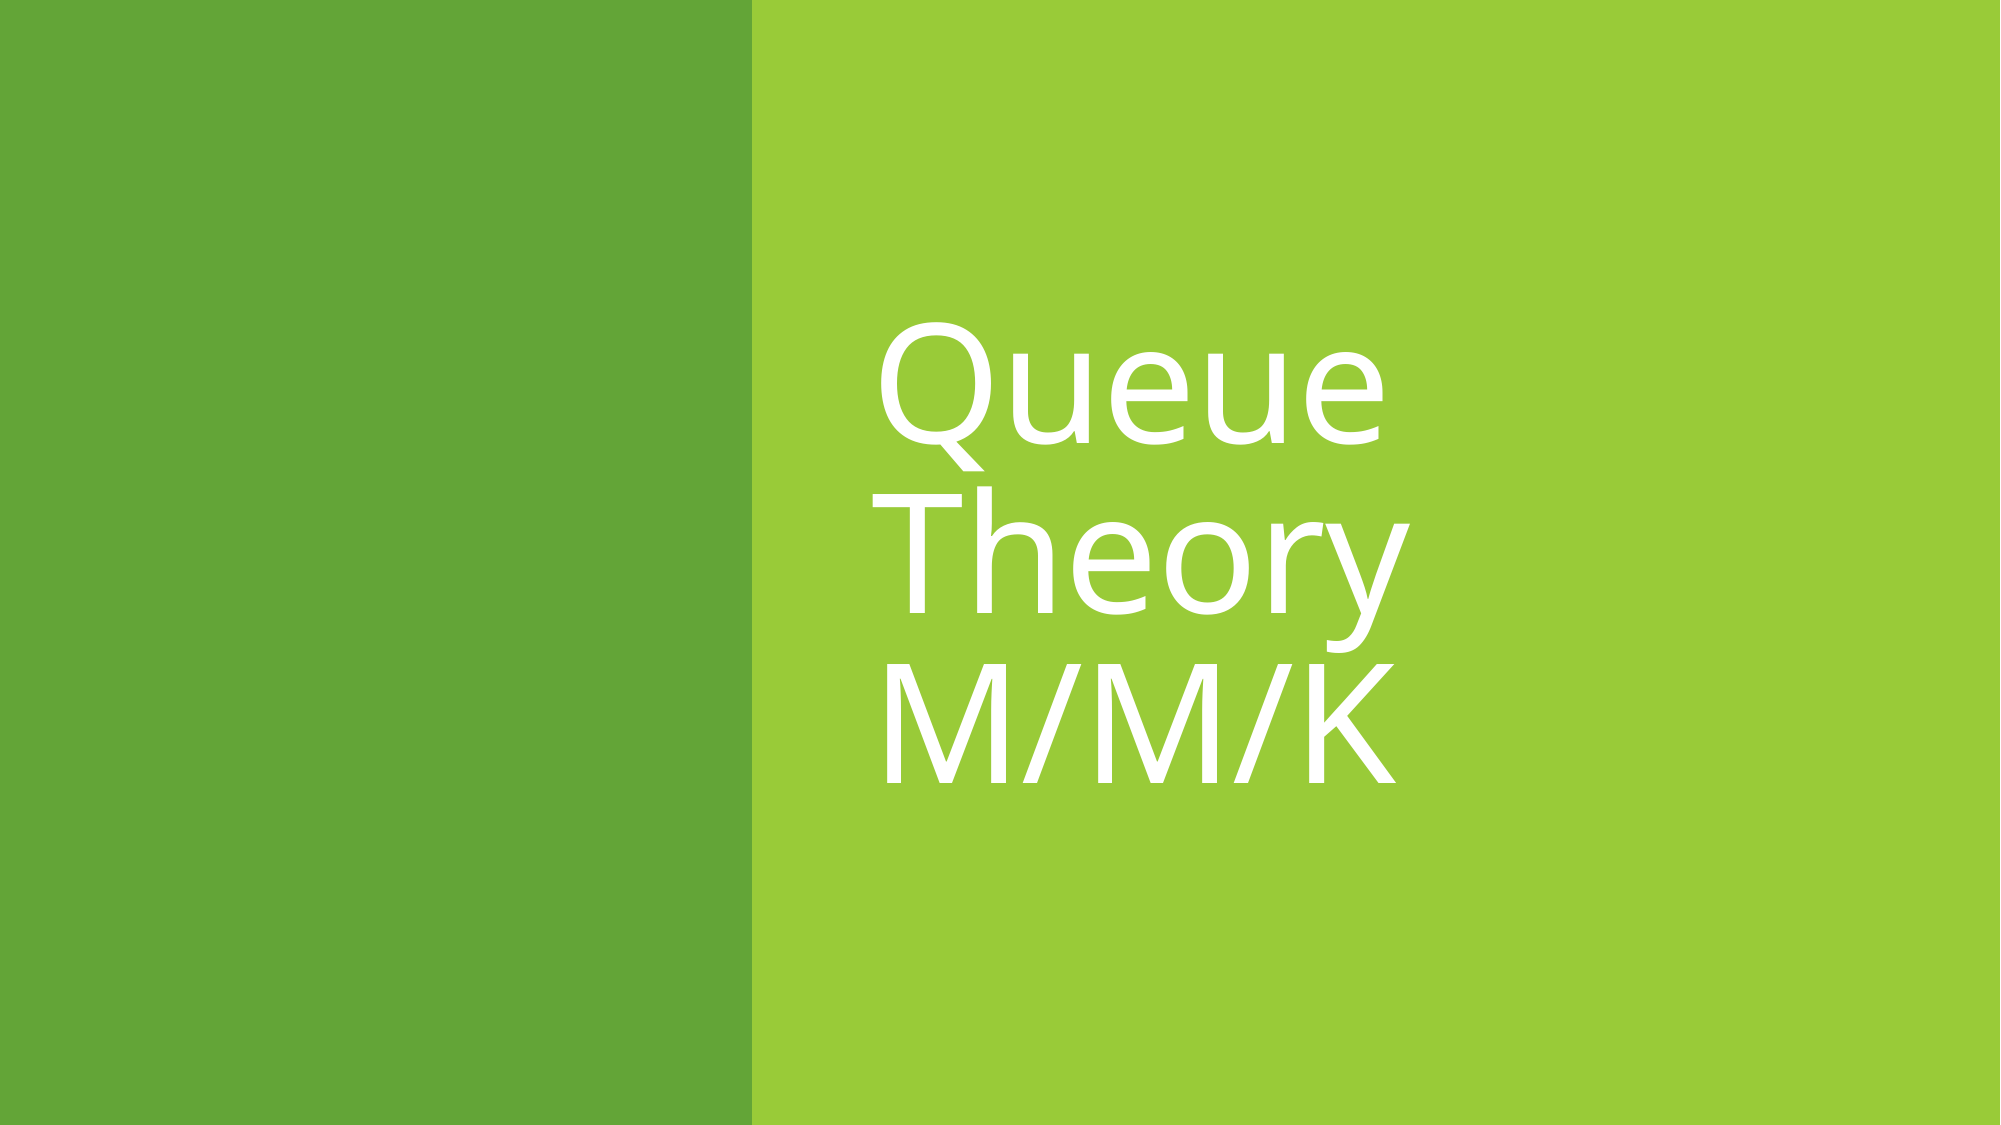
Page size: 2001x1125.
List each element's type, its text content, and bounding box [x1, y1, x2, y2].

text_box [0, 0, 751, 1125]
text_box [751, 0, 2000, 1125]
title Queue Theory M/M/K [856, 158, 1841, 967]
